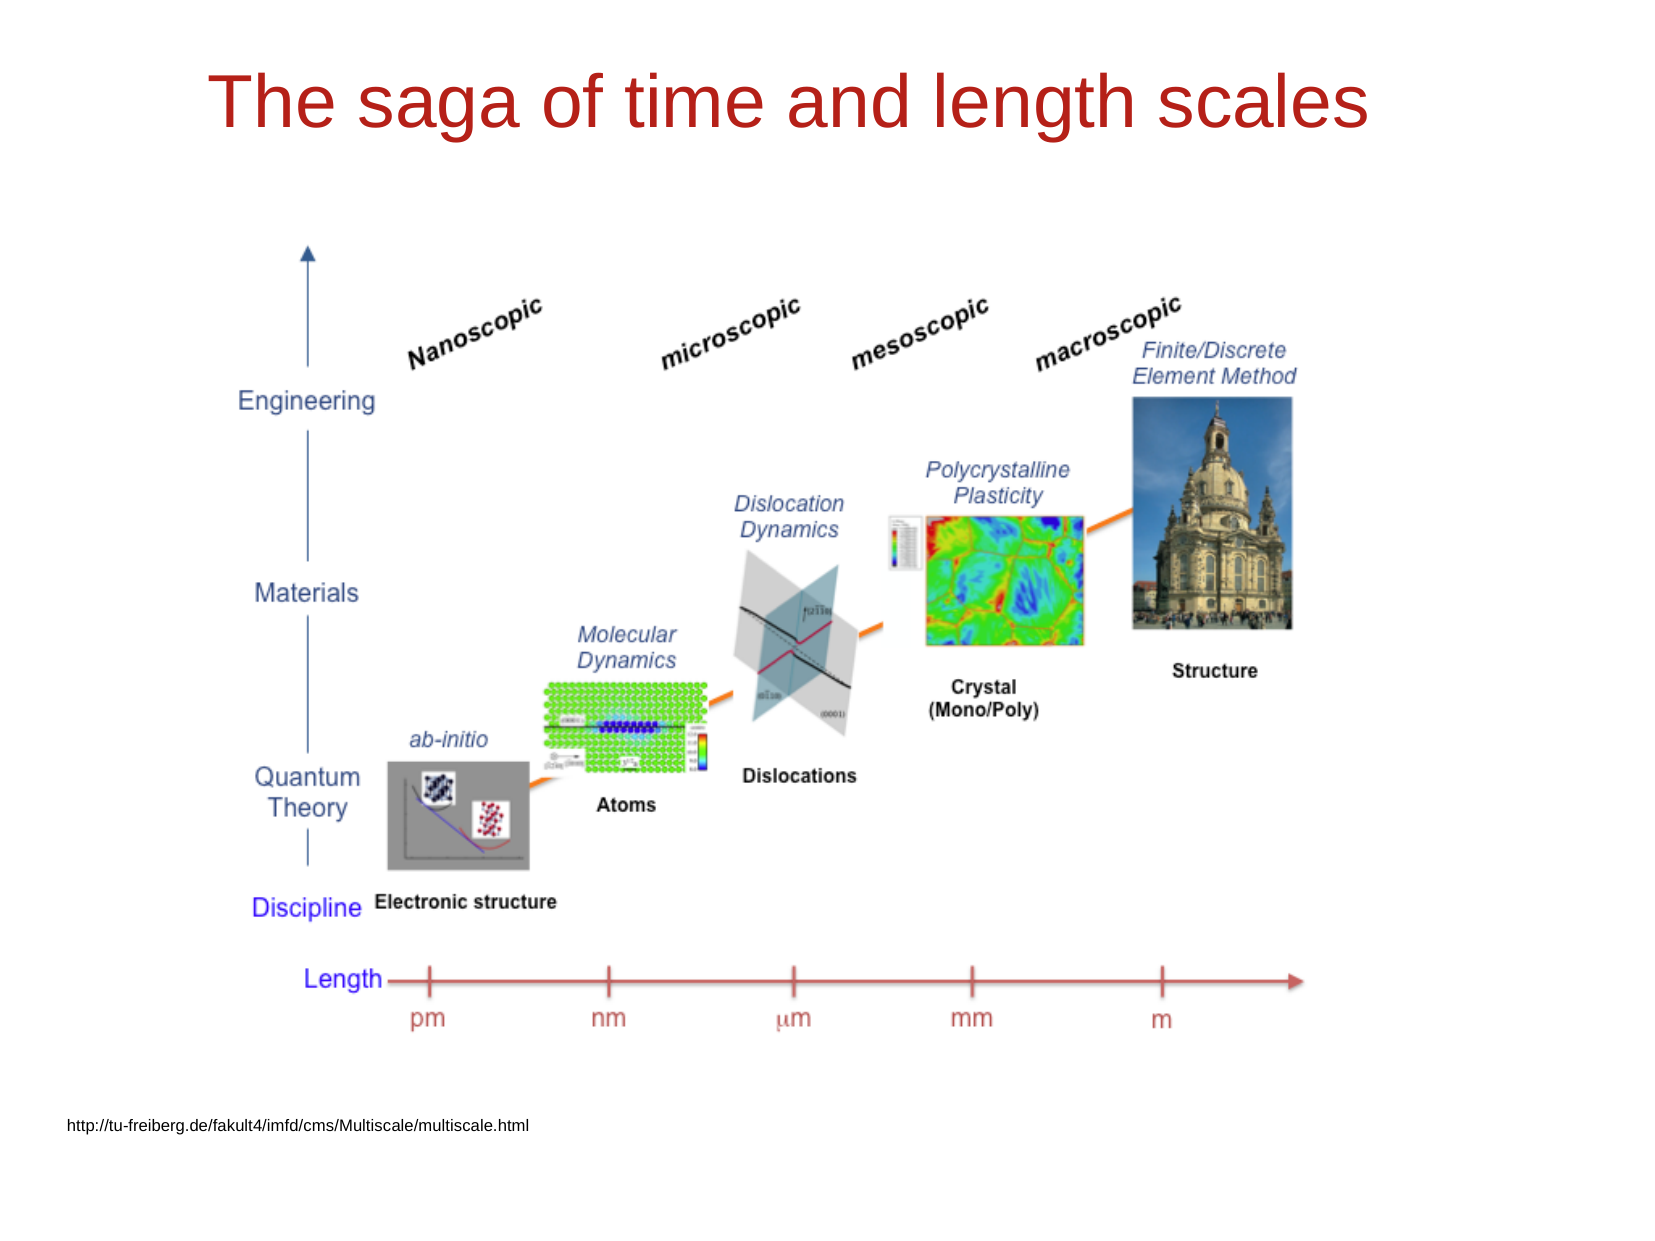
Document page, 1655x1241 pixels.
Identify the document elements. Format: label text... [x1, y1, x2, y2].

title The saga of time and length scales [207, 52, 1655, 143]
picture [5, 200, 1590, 1072]
text_box http://tu-freiberg.de/fakult4/imfd/cms/Multiscale/multiscale.html [52, 1107, 559, 1143]
